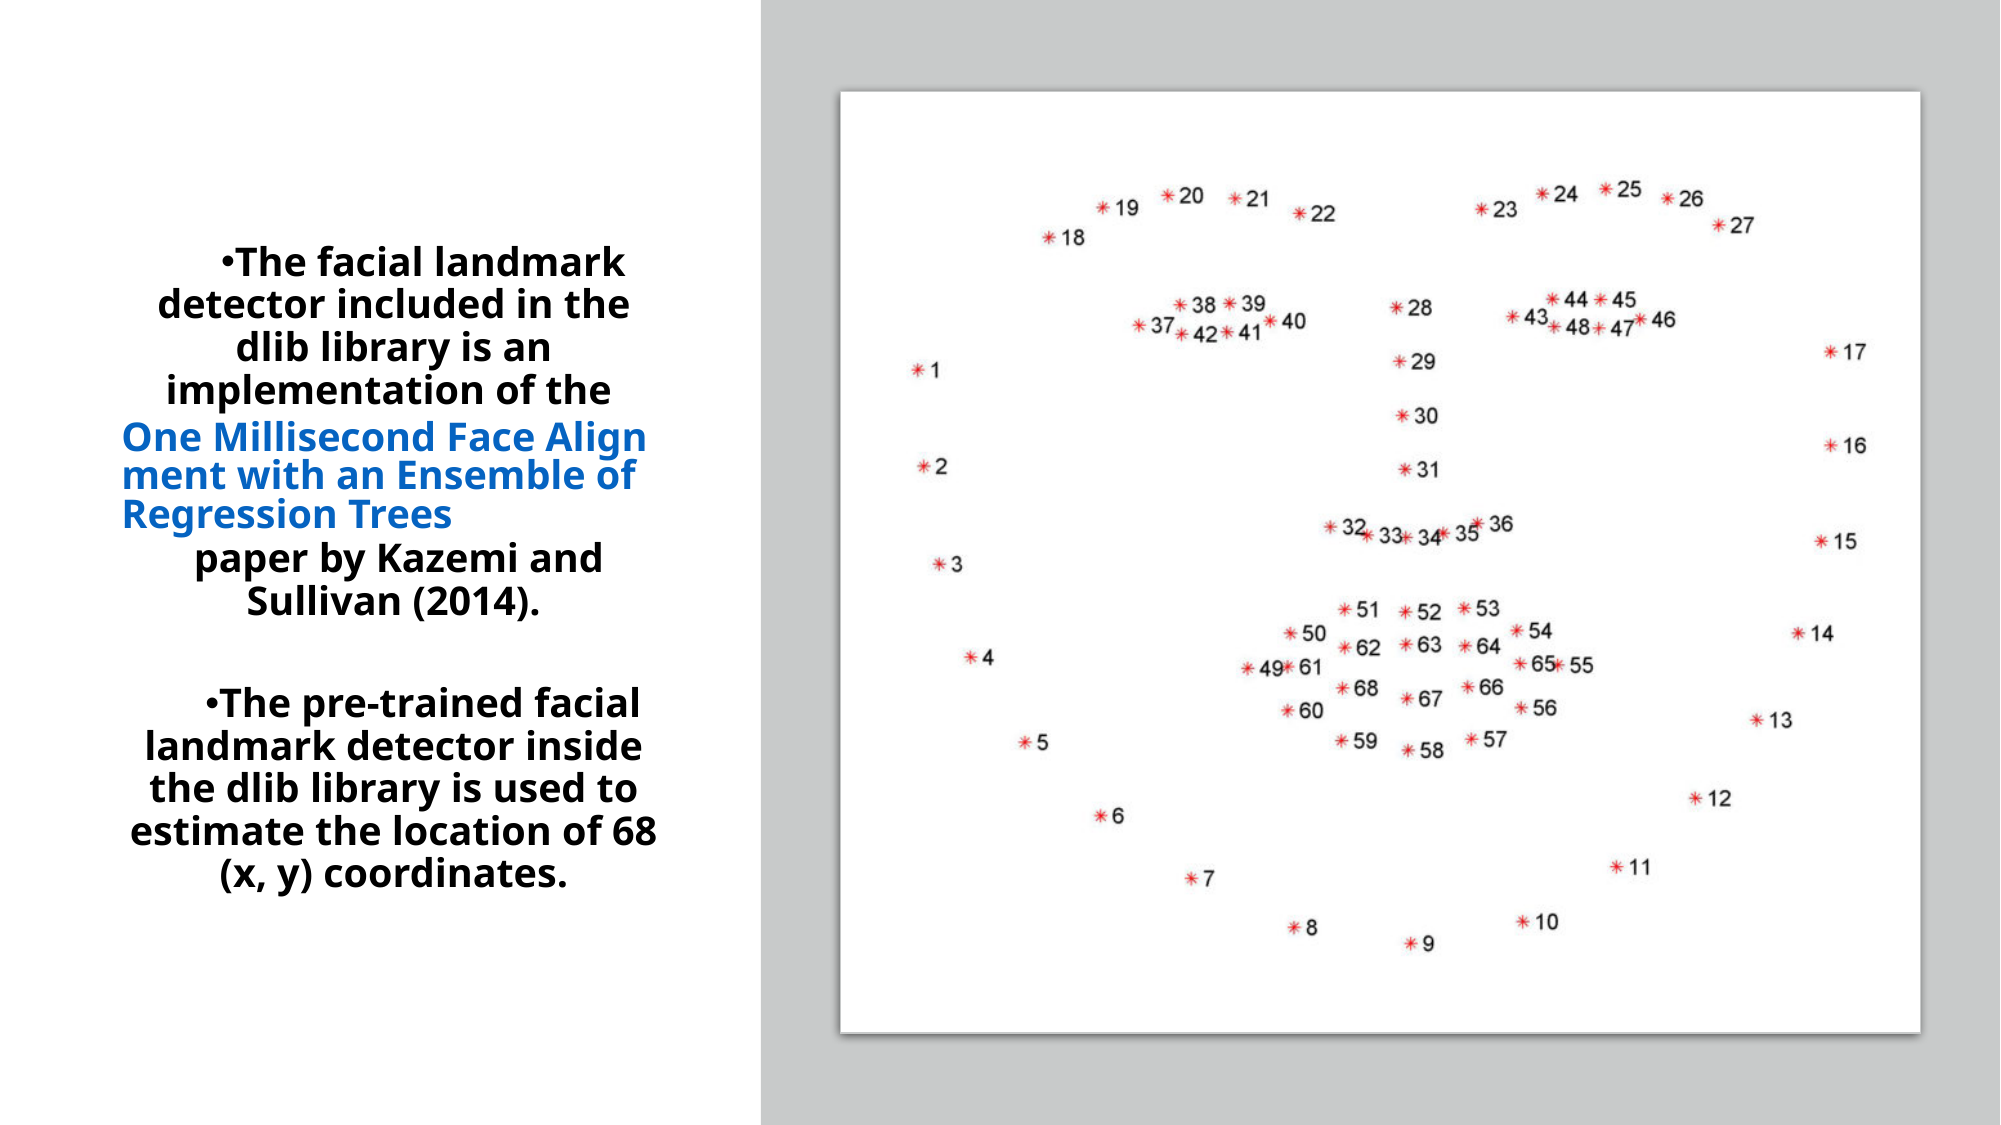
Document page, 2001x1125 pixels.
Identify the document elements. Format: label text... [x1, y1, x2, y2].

picture [886, 164, 1875, 960]
text_box [839, 90, 1922, 1034]
list The facial landmark detector included in the dlib library is an implementation of the One Millisecond Face Alignment with an Ensemble of Regression Trees paper by Kazemi and Sullivan (2014). The pre-trained facial landmark detector inside the dlib library is used to estimate the location of 68 (x, y) coordinates. [106, 234, 682, 1021]
text_box [760, 0, 2000, 1125]
